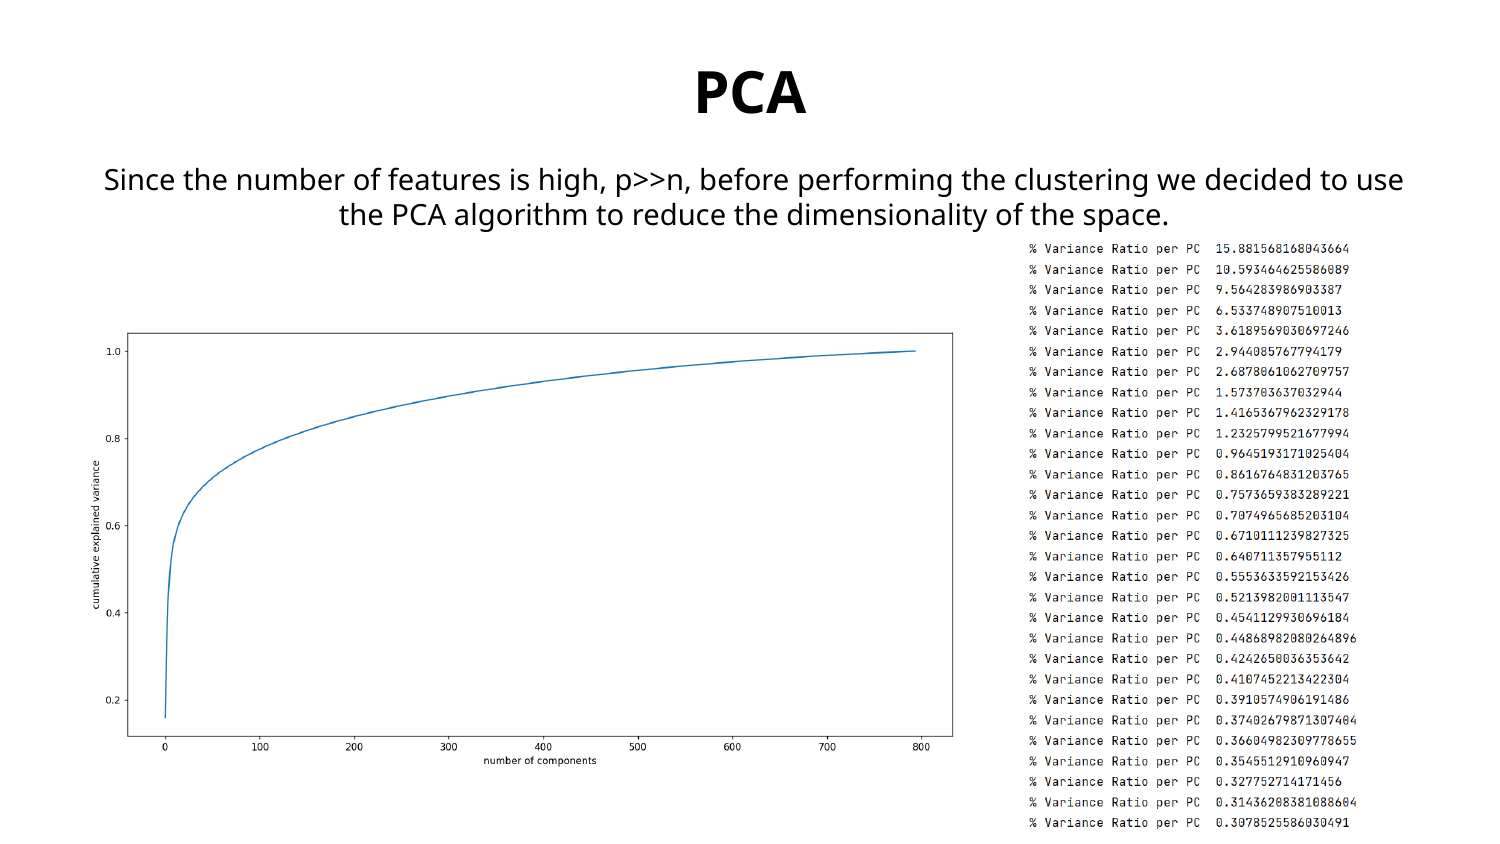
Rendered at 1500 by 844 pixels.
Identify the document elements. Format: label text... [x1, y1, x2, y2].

picture [72, 317, 976, 775]
text_box Since the number of features is high, p>>n, before performing the clustering we decided to use the PCA algorithm to reduce the dimensionality of the space. [75, 153, 1434, 239]
picture [1020, 239, 1389, 830]
title PCA [75, 40, 1425, 96]
